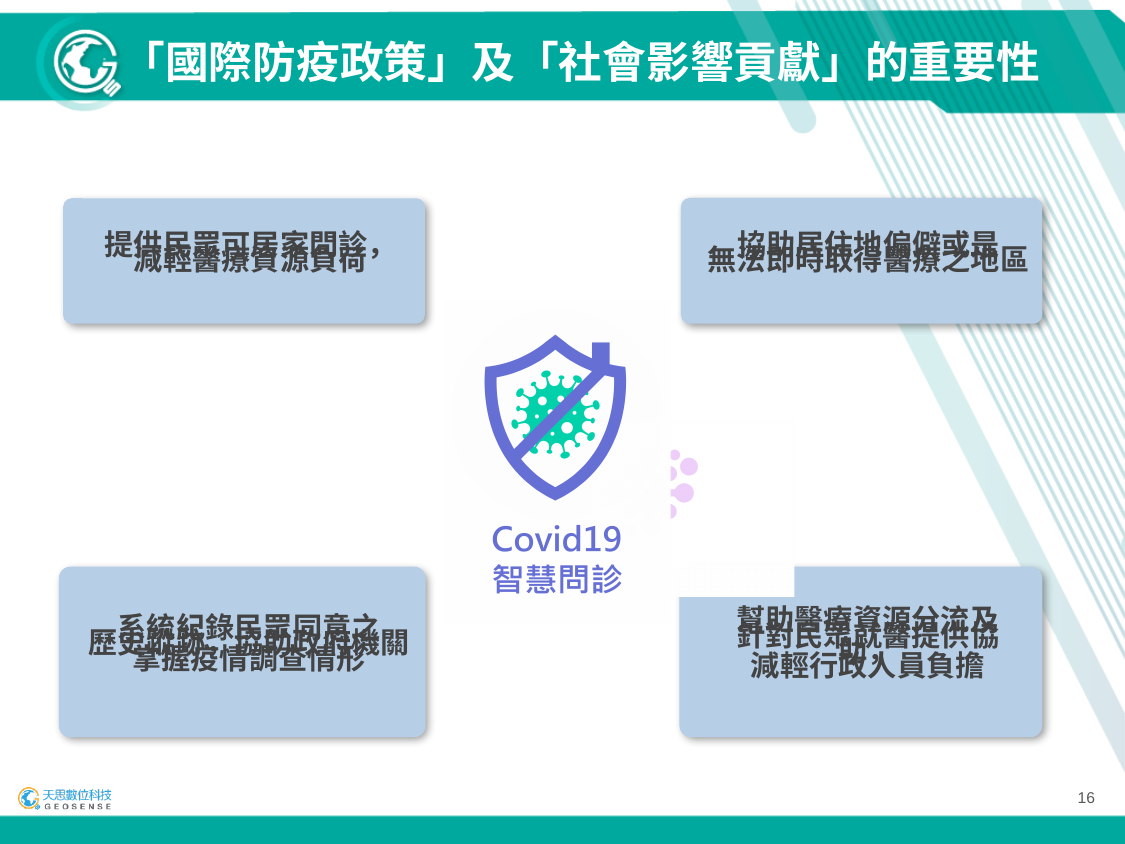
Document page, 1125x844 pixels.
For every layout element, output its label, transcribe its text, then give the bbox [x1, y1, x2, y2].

text_box 提供民眾可居家問診， 減輕醫療資源負荷 [61, 196, 427, 326]
text_box 協助居住地偏僻或是 無法即時取得醫療之地區 [678, 195, 1045, 326]
picture [0, 0, 1125, 844]
text_box 幫助醫療資源分流及 針對民眾就醫提供協助， 減輕行政人員負擔 [677, 564, 1045, 740]
text_box <編號> [1042, 764, 1110, 830]
text_box 系統紀錄民眾同意之 歷史蹤跡，協助政府機關掌握疫情調查情形 [56, 564, 428, 740]
text_box 「國際防疫政策」及「社會影響貢獻」的重要性 [110, 14, 1125, 109]
